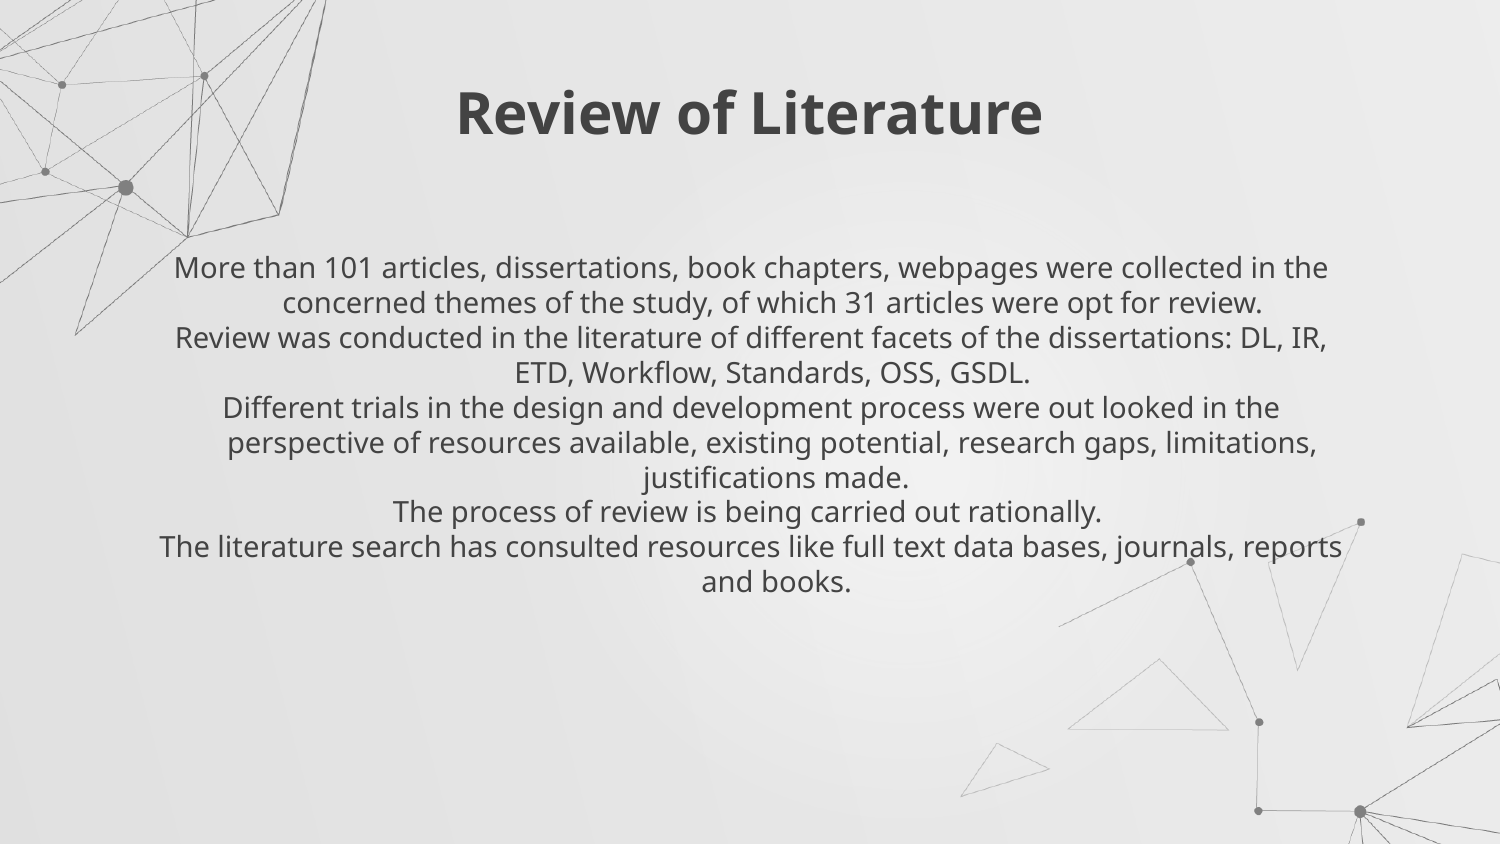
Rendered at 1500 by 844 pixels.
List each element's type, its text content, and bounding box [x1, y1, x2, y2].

subtitle More than 101 articles, dissertations, book chapters, webpages were collected in the concerned themes of the study, of which 31 articles were opt for review. Review was conducted in the literature of different facets of the dissertations: DL, IR, ETD, Workflow, Standards, OSS, GSDL. Different trials in the design and development process were out looked in the perspective of resources available, existing potential, research gaps, limitations, justifications made. The process of review is being carried out rationally. The literature search has consulted resources like full text data bases, journals, reports and books. [110, 234, 1369, 681]
title Review of Literature [432, 61, 1068, 162]
picture [0, 0, 1500, 844]
